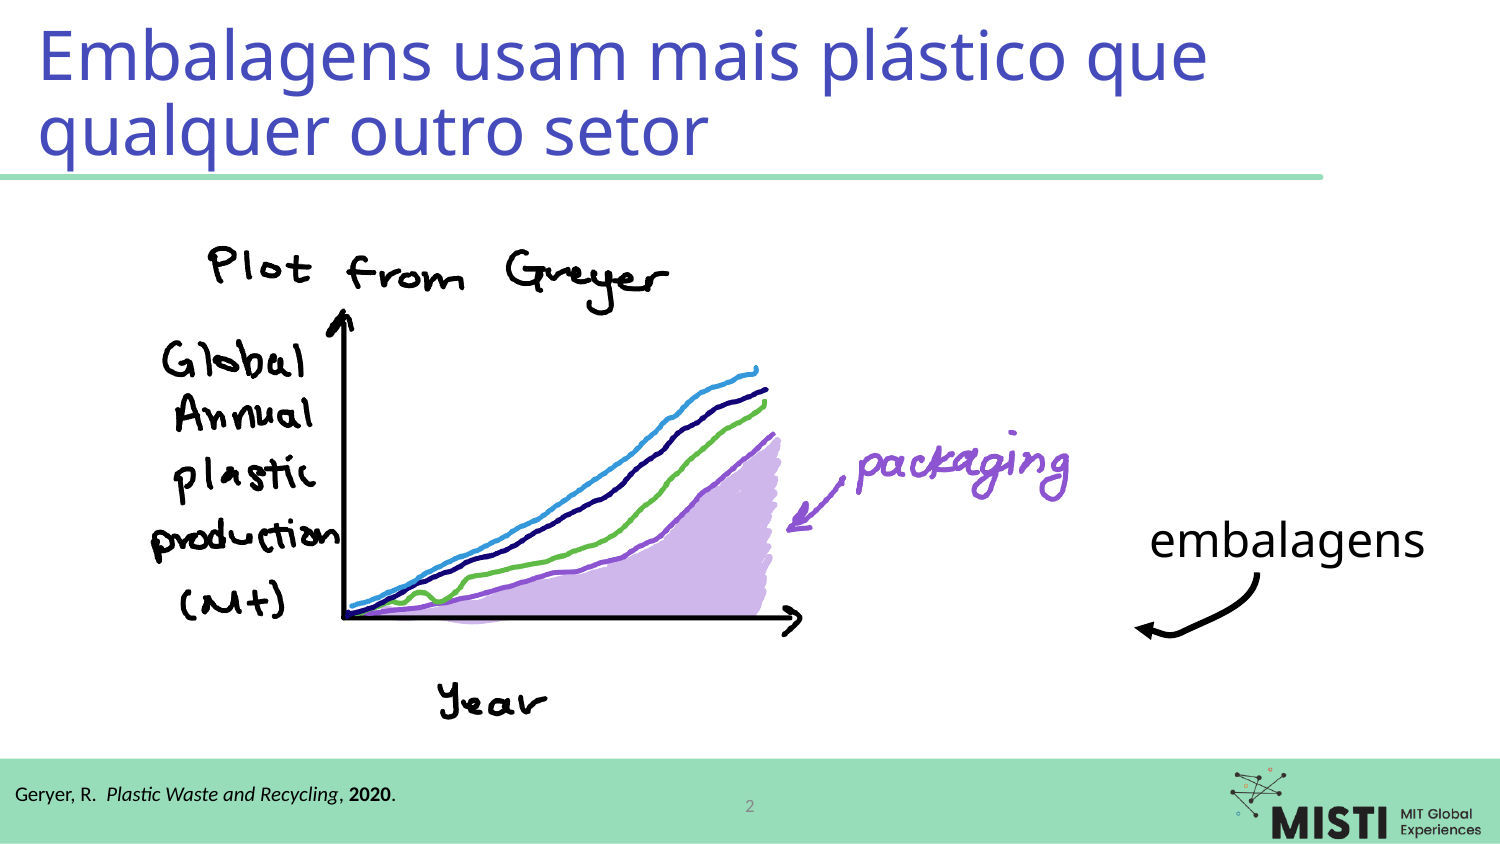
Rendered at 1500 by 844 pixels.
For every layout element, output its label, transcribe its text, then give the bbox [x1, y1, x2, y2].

slide_number 2 [581, 782, 919, 827]
text_box embalagens [1134, 494, 1482, 582]
text_box [0, 758, 1213, 844]
picture [144, 229, 1117, 739]
title Embalagens usam mais plástico que qualquer outro setor [26, 14, 1321, 174]
picture [1215, 758, 1500, 844]
text_box Geryer, R. Plastic Waste and Recycling, 2020. [0, 768, 452, 819]
text_box [1134, 572, 1258, 636]
